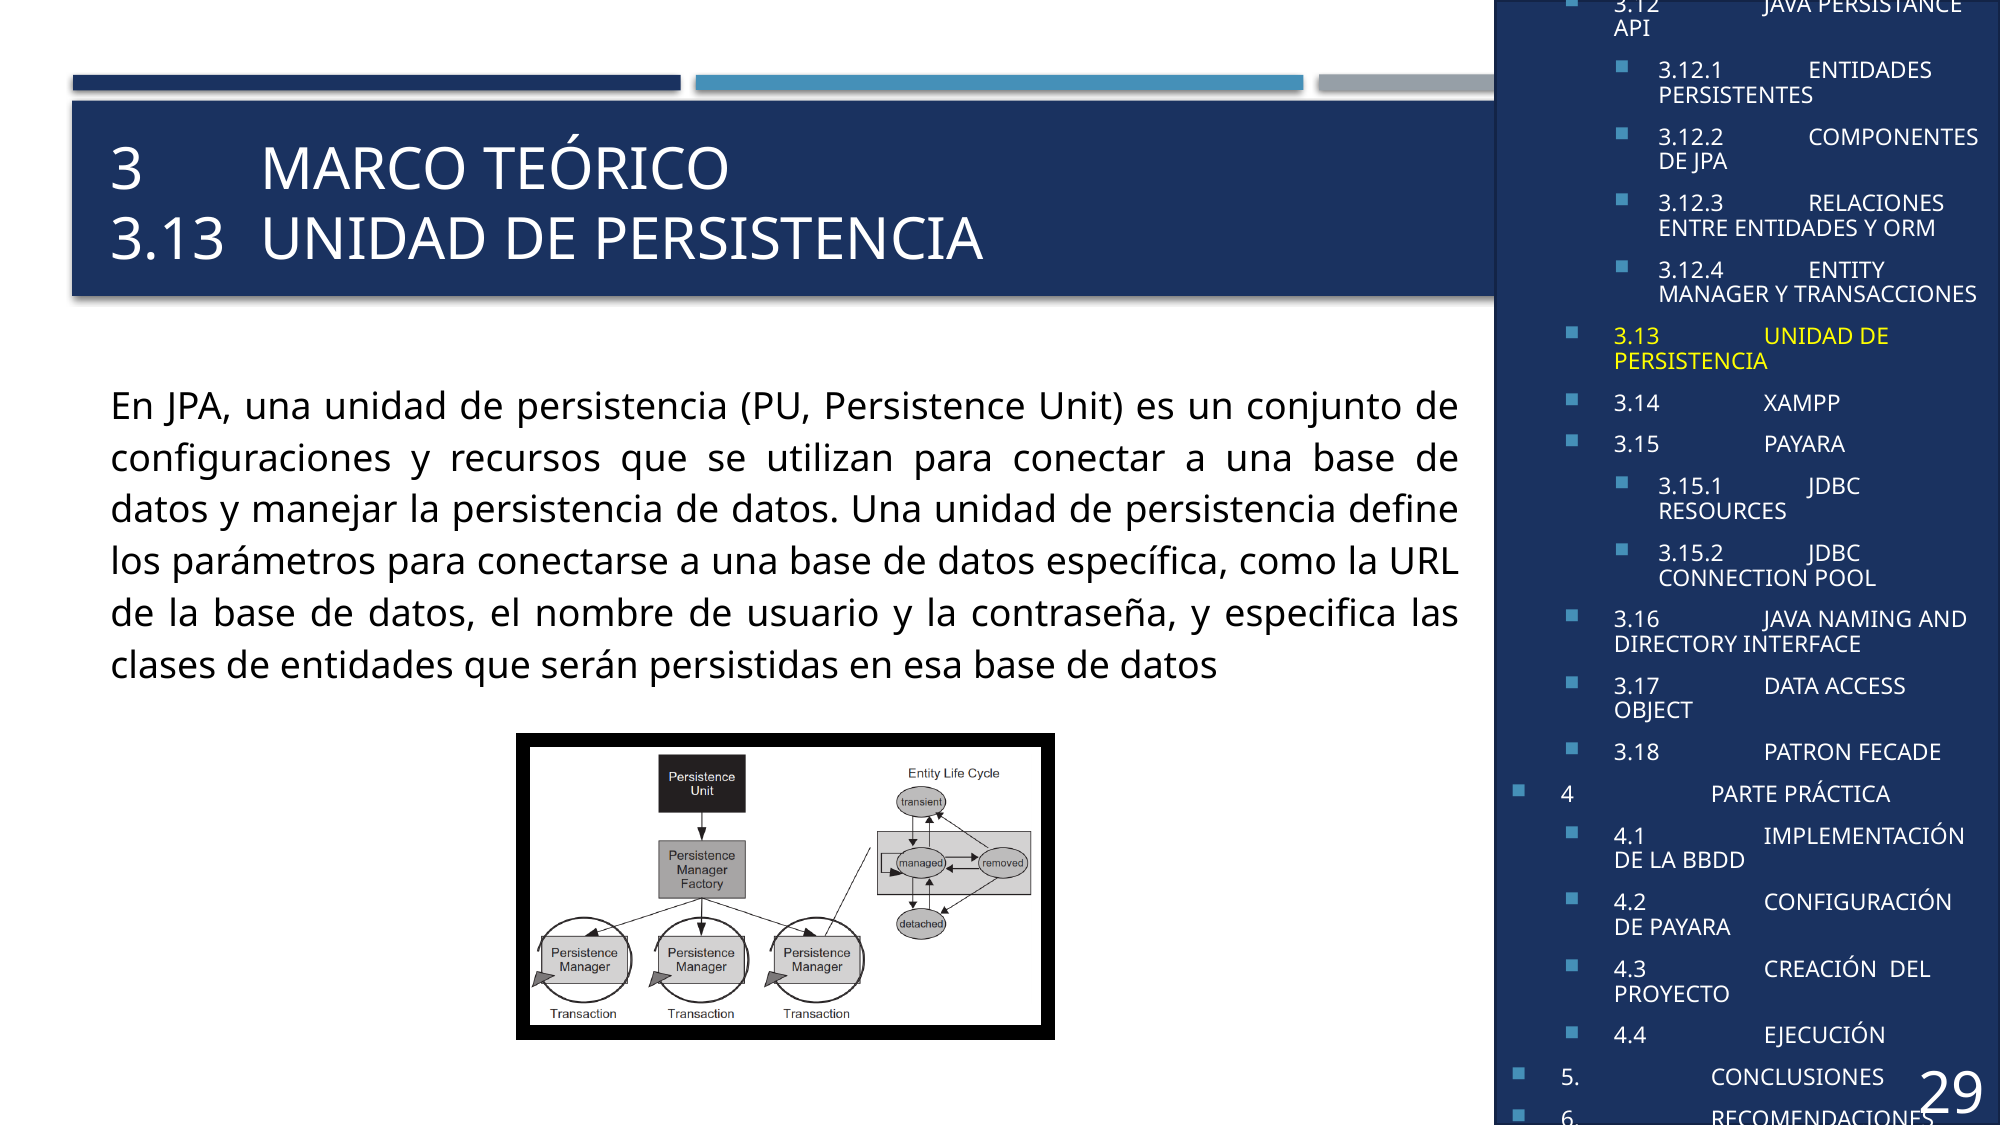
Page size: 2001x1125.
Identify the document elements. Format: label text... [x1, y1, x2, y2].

slide_number 29 [1827, 1065, 2000, 1125]
title 3 MARCO TEÓRICO 3.13 UNIDAD DE PERSISTENCIA [95, 112, 1494, 279]
list En JPA, una unidad de persistencia (PU, Persistence Unit) es un conjunto de configuraciones y recursos que se utilizan para conectar a una base de datos y manejar la persistencia de datos. Una unidad de persistencia define los parámetros para conectarse a una base de datos específica, como la URL de la base de datos, el nombre de usuario y la contraseña, y especifica las clases de entidades que serán persistidas en esa base de datos [95, 313, 1476, 748]
text_box 3.12 JAVA PERSISTANCE API 3.12.1 ENTIDADES PERSISTENTES 3.12.2 COMPONENTES DE JPA 3.12.3 RELACIONES ENTRE ENTIDADES Y ORM 3.12.4 ENTITY MANAGER Y TRANSACCIONES 3.13 UNIDAD DE PERSISTENCIA 3.14 XAMPP 3.15 PAYARA 3.15.1 JDBC RESOURCES 3.15.2 JDBC CONNECTION POOL 3.16 JAVA NAMING AND DIRECTORY INTERFACE 3.17 DATA ACCESS OBJECT 3.18 PATRON FECADE 4 PARTE PRÁCTICA 4.1 IMPLEMENTACIÓN DE LA BBDD 4.2 CONFIGURACIÓN DE PAYARA 4.3 CREACIÓN DEL PROYECTO 4.4 EJECUCIÓN 5. CONCLUSIONES 6. RECOMENDACIONES [1494, 0, 2000, 1125]
picture [529, 746, 1042, 1026]
